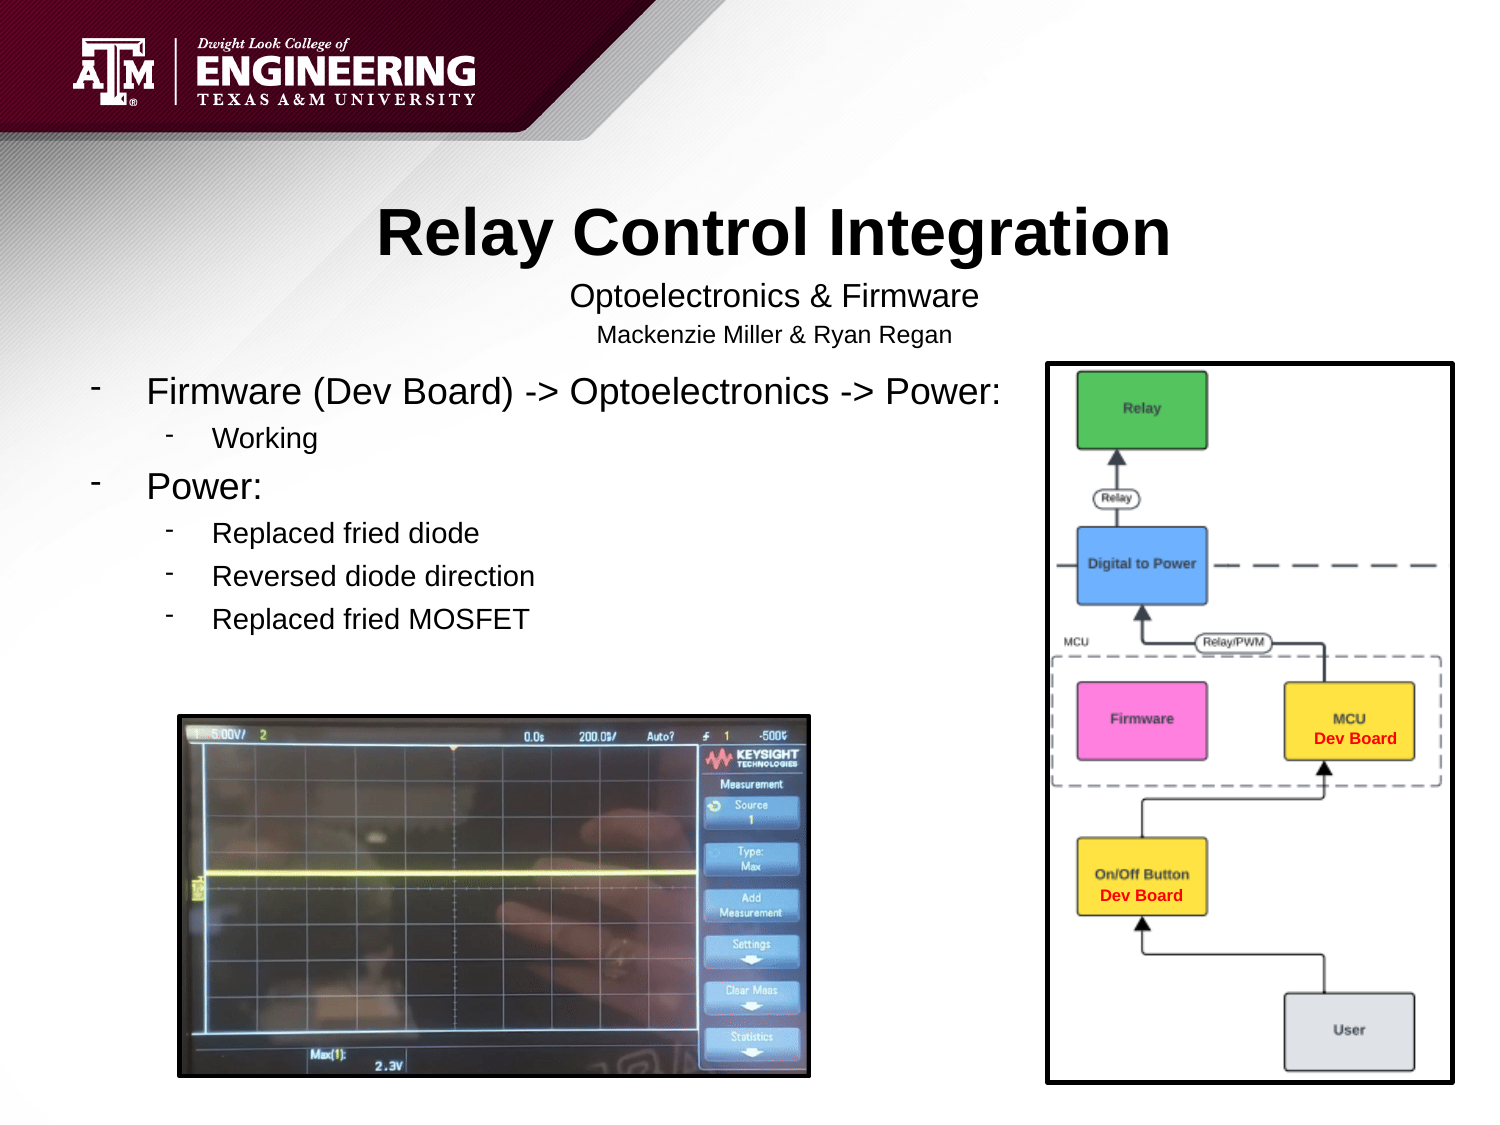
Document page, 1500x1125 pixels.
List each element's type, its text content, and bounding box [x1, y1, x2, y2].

title Relay Control Integration Optoelectronics & Firmware Mackenzie Miller & Ryan Regan [99, 197, 1450, 329]
picture [0, 0, 1500, 1125]
list Firmware (Dev Board) -> Optoelectronics -> Power: Working Power: Replaced fried diode Reversed diode direction Replaced fried MOSFET [75, 359, 1040, 1005]
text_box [1049, 365, 1451, 1081]
